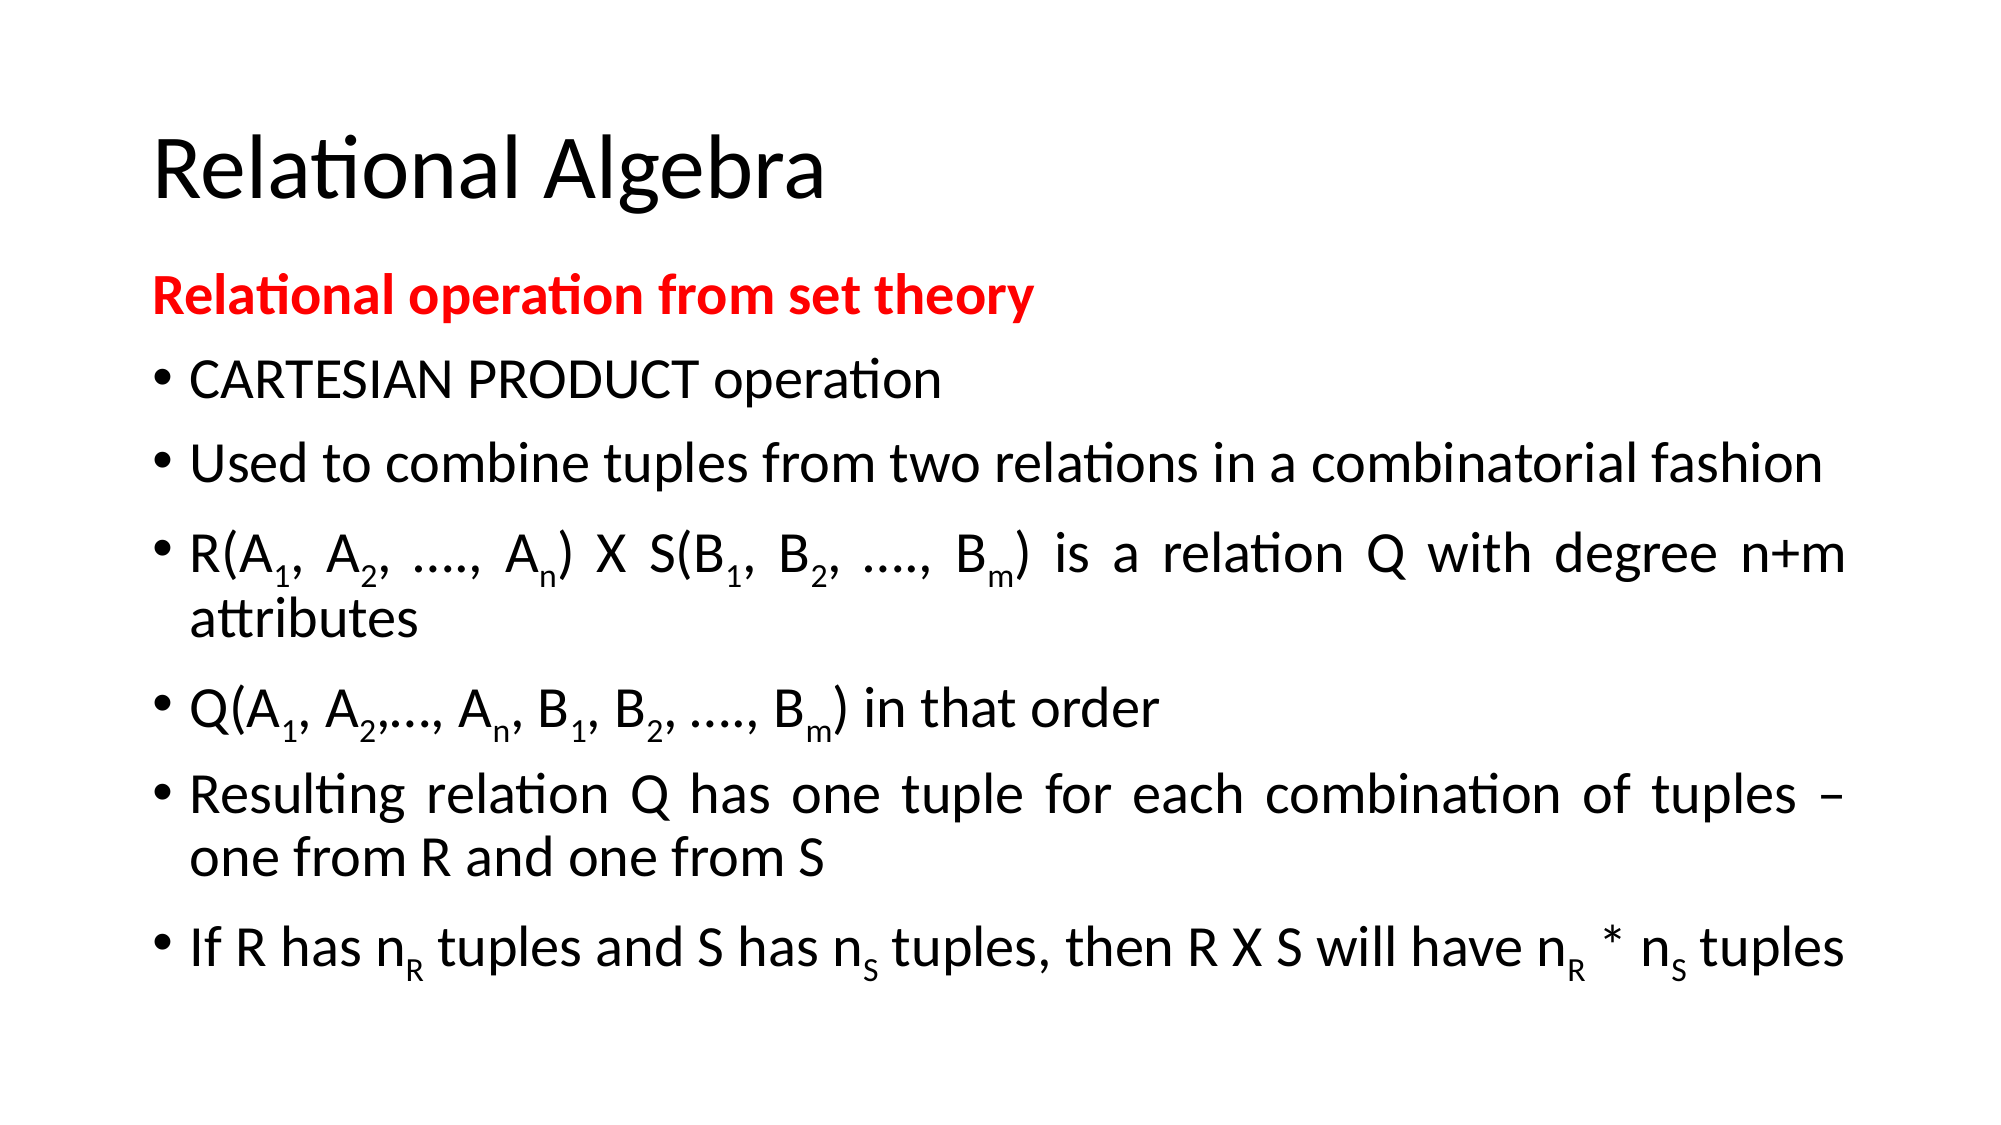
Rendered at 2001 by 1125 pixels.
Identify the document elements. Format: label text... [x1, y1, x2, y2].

list Relational operation from set theory CARTESIAN PRODUCT operation Used to combine tuples from two relations in a combinatorial fashion R(A1, A2, …., An) X S(B1, B2, …., Bm) is a relation Q with degree n+m attributes Q(A1, A2,…, An, B1, B2, …., Bm) in that order Resulting relation Q has one tuple for each combination of tuples – one from R and one from S If R has nR tuples and S has nS tuples, then R X S will have nR * nS tuples [137, 257, 1863, 1093]
title Relational Algebra [137, 59, 1863, 257]
